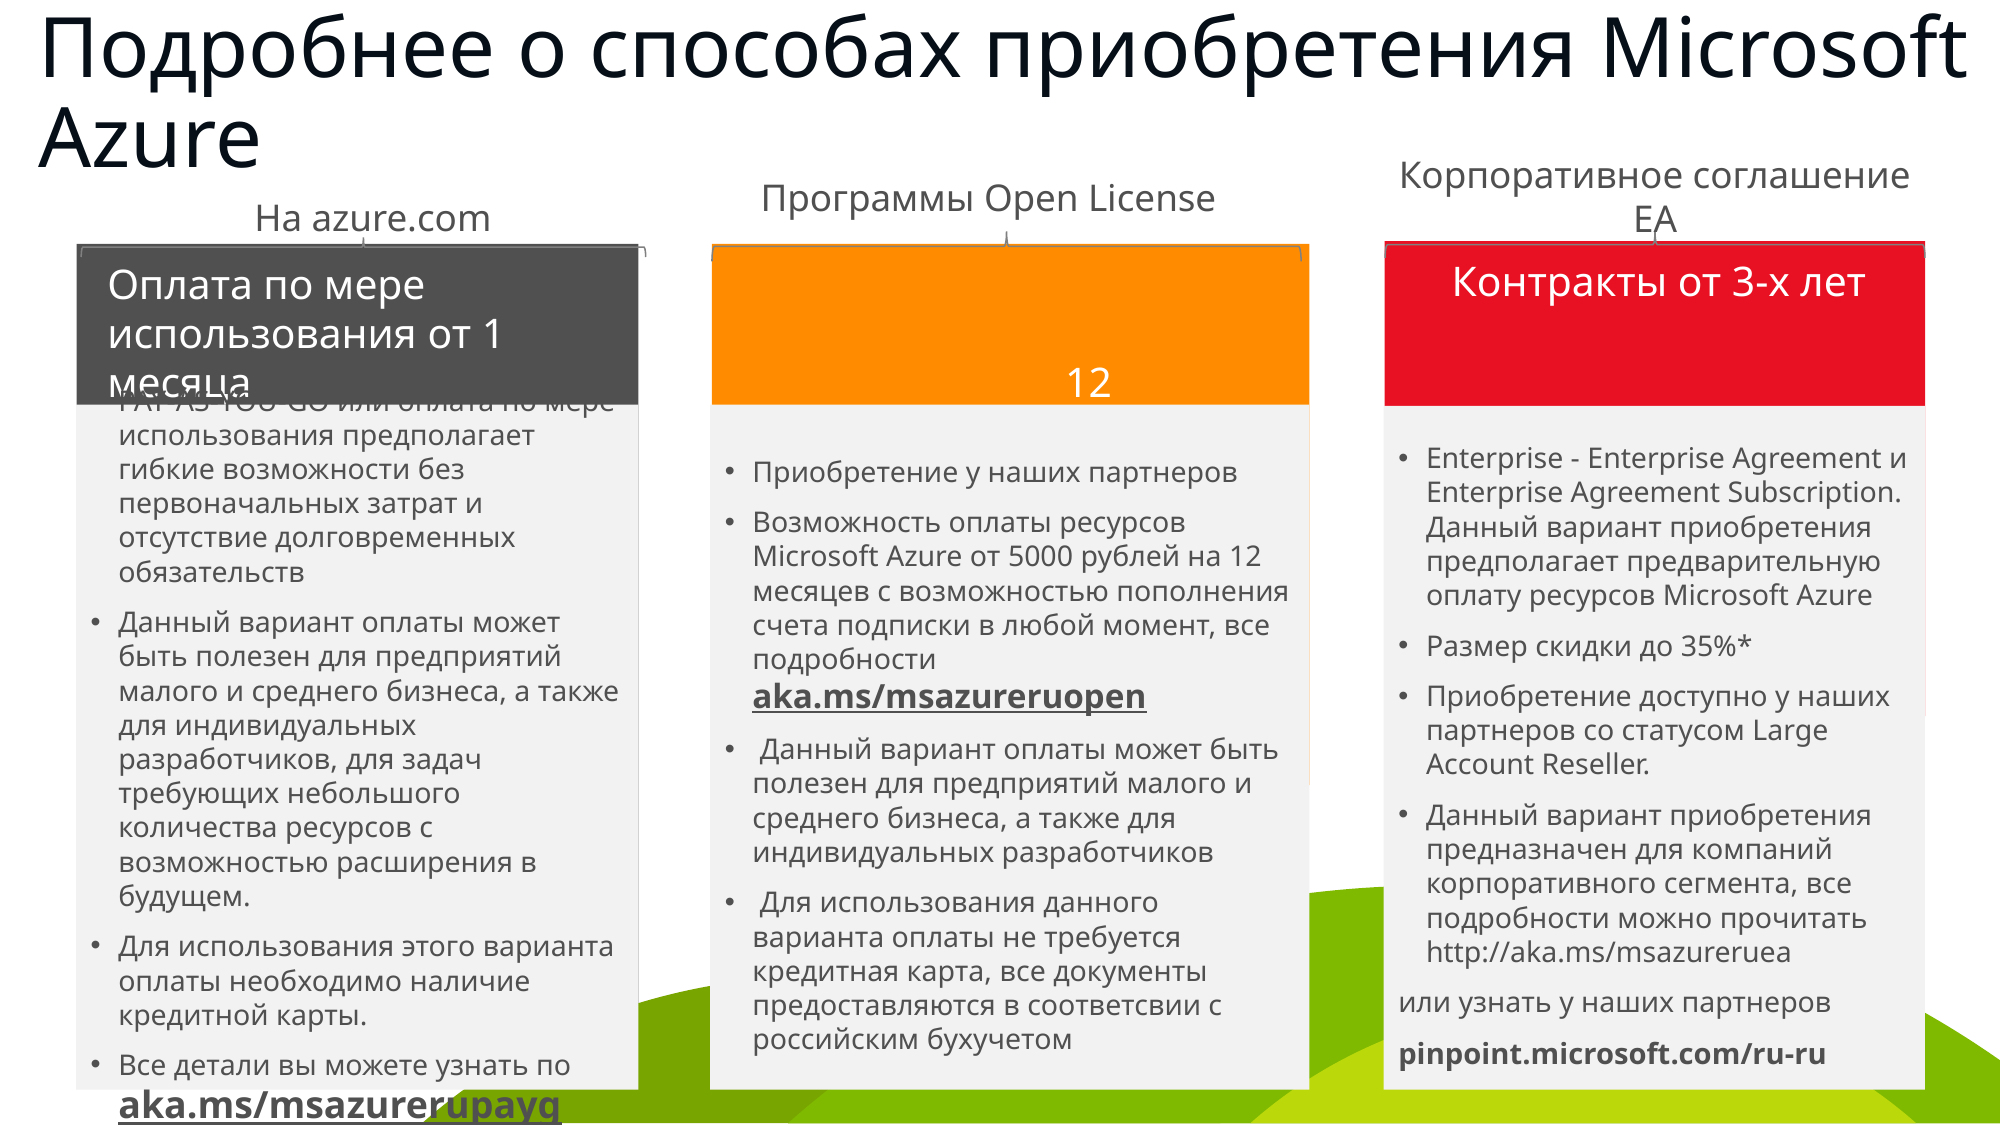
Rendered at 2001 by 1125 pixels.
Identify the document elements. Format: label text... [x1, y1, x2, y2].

text_box Оплата по мере использования от 1 месяца [76, 243, 639, 404]
text_box Enterprise - Enterprise Agreement и Enterprise Agreement Subscription. Данный вариант приобретения предполагает предварительную оплату ресурсов Microsoft Azure Размер скидки до 35%* Приобретение доступно у наших партнеров со статусом Large Account Reseller. Данный вариант приобретения предназначен для компаний корпоративного сегмента, все подробности можно прочитать http://aka.ms/msazureruea или узнать у наших партнеров pinpoint.microsoft.com/ru-ru [1383, 405, 1925, 877]
text_box Контракты от 3-х лет Enterprise Agreement и Enterprise Agreement(SCE) [1384, 241, 1653, 250]
text_box Контракты от 3-х лет Enterprise Agreement и Enterprise Agreement(SCE) [1384, 258, 1926, 717]
text_box На azure.com [0, 150, 746, 239]
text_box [422, 877, 2000, 1124]
text_box Приобретение у наших партнеров Возможность оплаты ресурсов Microsoft Azure от 5000 рублей на 12 месяцев с возможностью пополнения счета подписки в любой момент, все подробности aka.ms/msazureruopen Данный вариант оплаты может быть полезен для предприятий малого и среднего бизнеса, а также для индивидуальных разработчиков Для использования данного варианта оплаты не требуется кредитная карта, все документы предоставляются в соответсвии с российским бухучетом [710, 404, 1310, 877]
text_box [80, 239, 647, 258]
text_box Контракты от 3-х лет Enterprise Agreement и Enterprise Agreement(SCE) [1657, 241, 1926, 249]
text_box [711, 231, 1302, 262]
text_box Программы Open License [667, 174, 1310, 220]
text_box Корпоративное соглашение EA [1325, 151, 1985, 240]
text_box [1384, 240, 1926, 258]
text_box PAY-AS-YOU-GO или оплата по мере использования предполагает гибкие возможности без первоначальных затрат и отсутствие долговременных обязательств Данный вариант оплаты может быть полезен для предприятий малого и среднего бизнеса, а также для индивидуальных разработчиков, для задач требующих небольшого количества ресурсов с возможностью расширения в будущем. Для использования этого варианта оплаты необходимо наличие кредитной карты. Все детали вы можете узнать по aka.ms/msazurerupayg [76, 404, 639, 1090]
title Подробнее о способах приобретения Microsoft Azure [32, 21, 2000, 169]
text_box Приобретение у наших партнеров по модели Open Licensing 12 месяцев [711, 243, 1310, 404]
